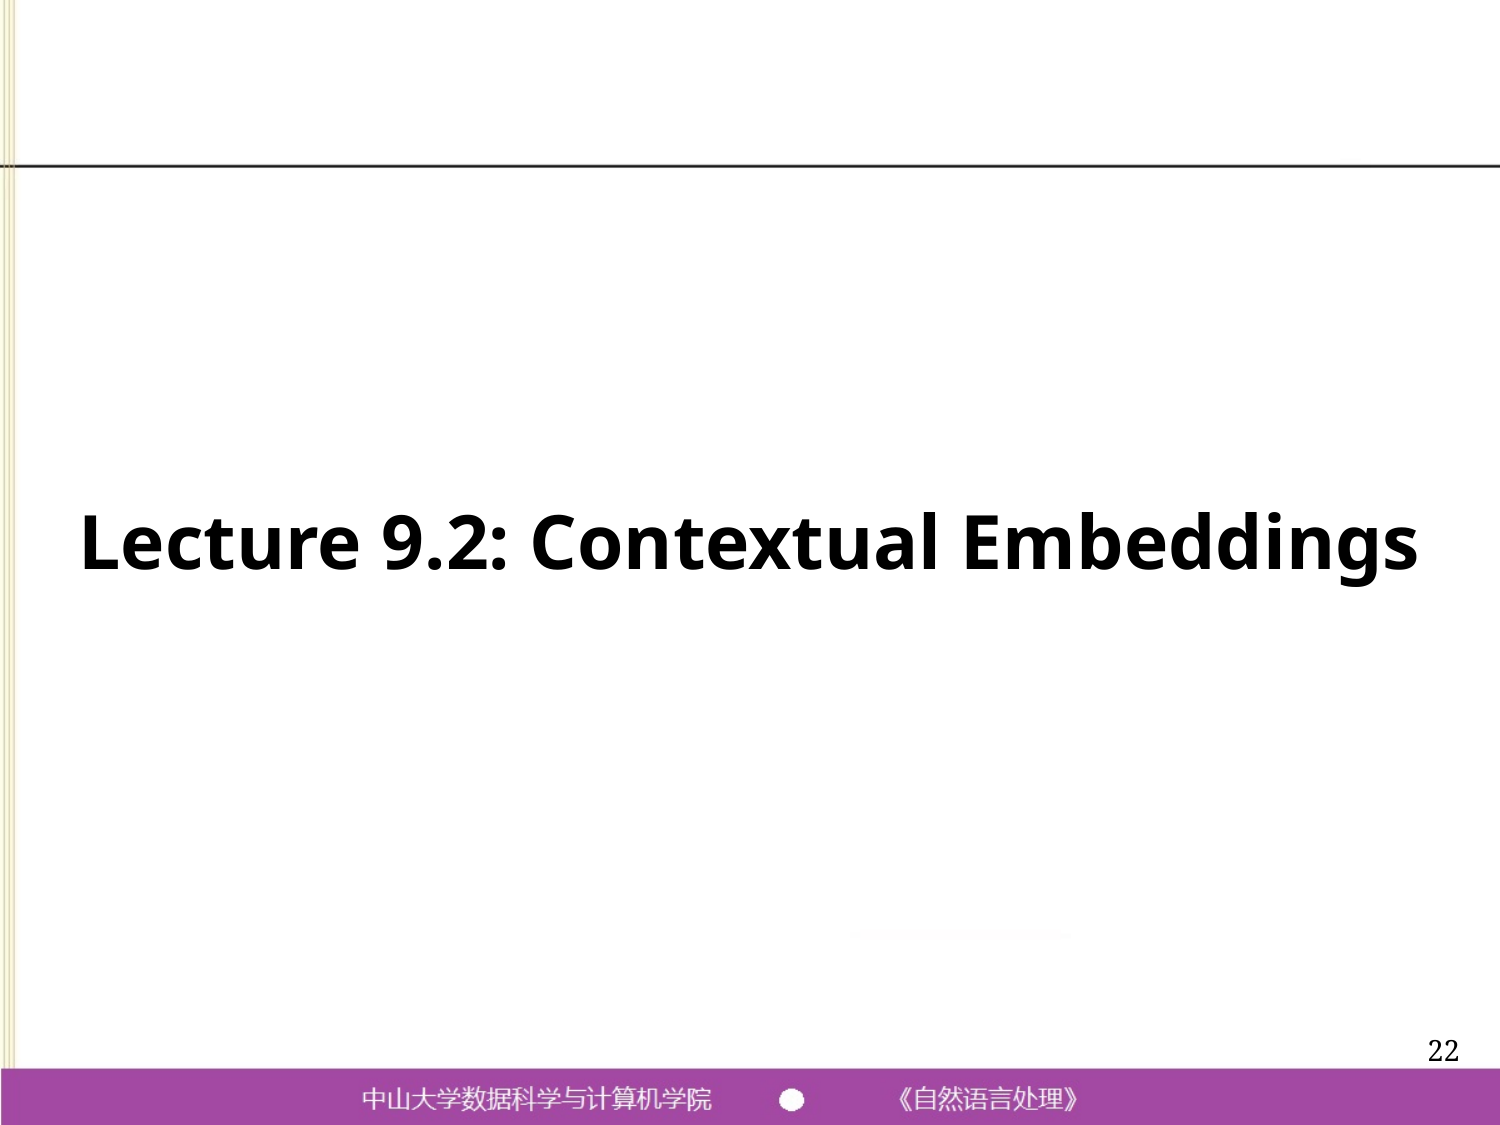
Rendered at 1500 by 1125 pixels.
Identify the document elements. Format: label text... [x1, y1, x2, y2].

picture [0, 0, 1500, 1125]
slide_number 22 [1350, 1025, 1475, 1100]
text_box Lecture 9.2: Contextual Embeddings [41, 487, 1459, 593]
